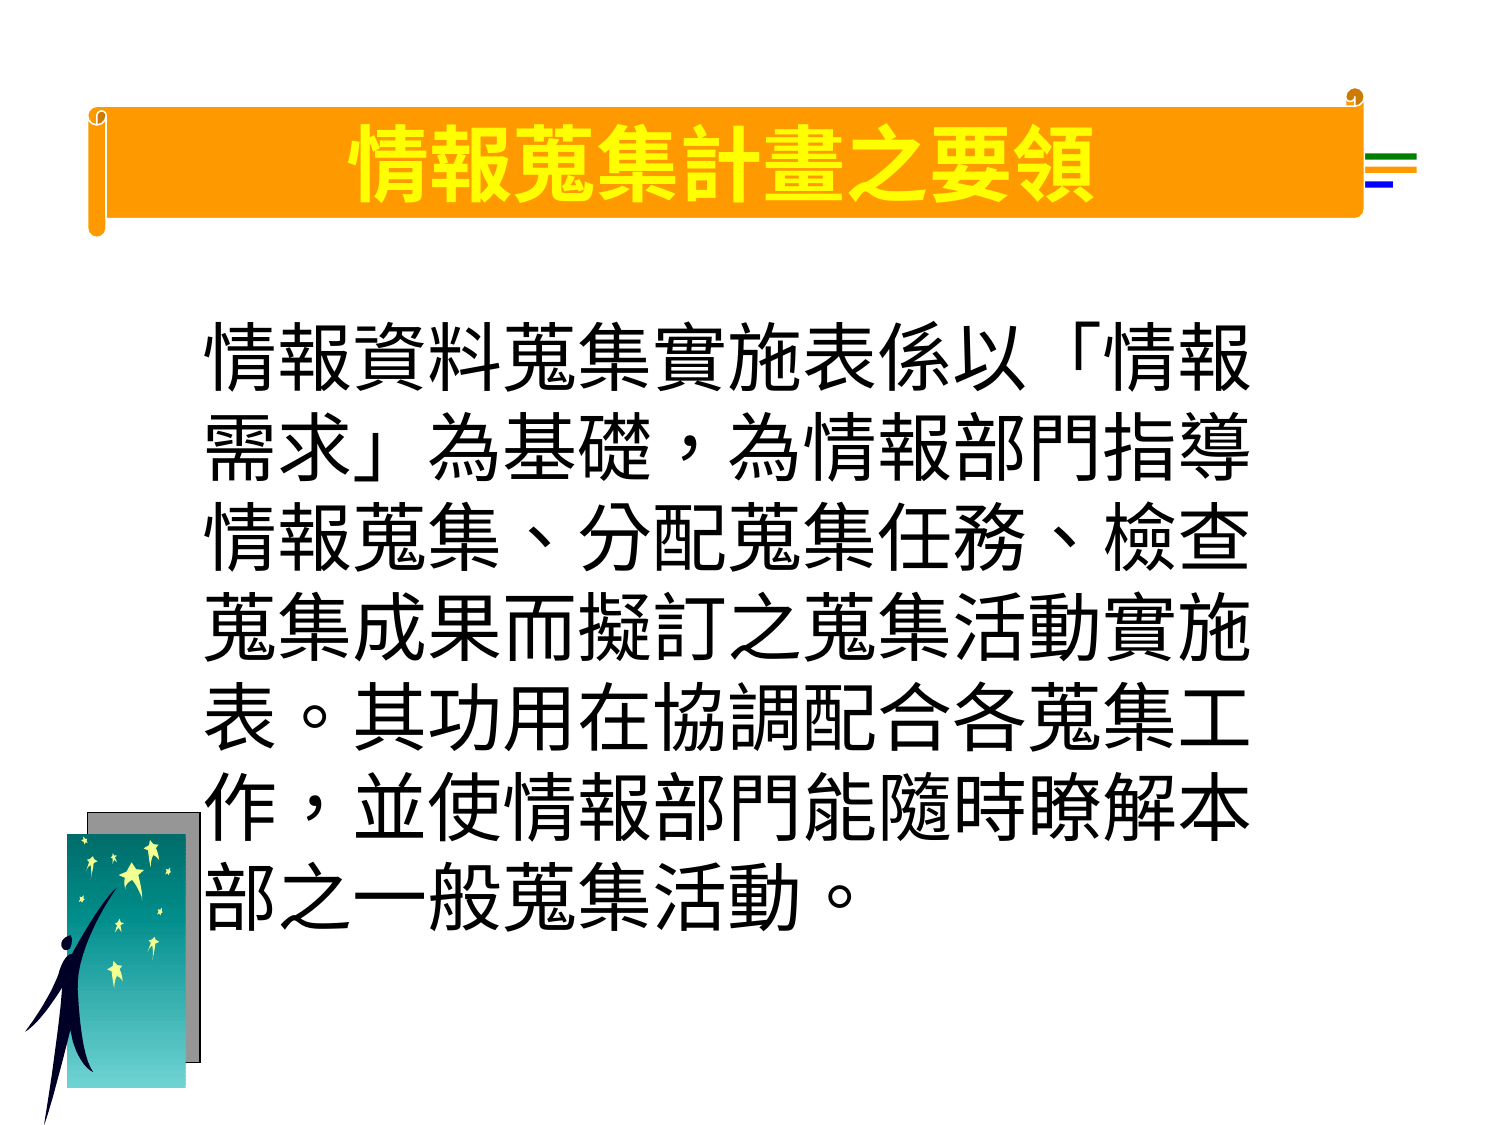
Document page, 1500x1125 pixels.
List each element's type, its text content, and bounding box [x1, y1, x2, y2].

text_box 情報蒐集計畫之要領 [87, 87, 1365, 238]
picture [24, 833, 186, 1125]
text_box 情報資料蒐集實施表係以「情報需求」為基礎，為情報部門指導情報蒐集、分配蒐集任務、檢查蒐集成果而擬訂之蒐集活動實施表。其功用在協調配合各蒐集工作，並使情報部門能隨時瞭解本部之一般蒐集活動。 [187, 302, 1313, 1038]
text_box [87, 812, 200, 1063]
